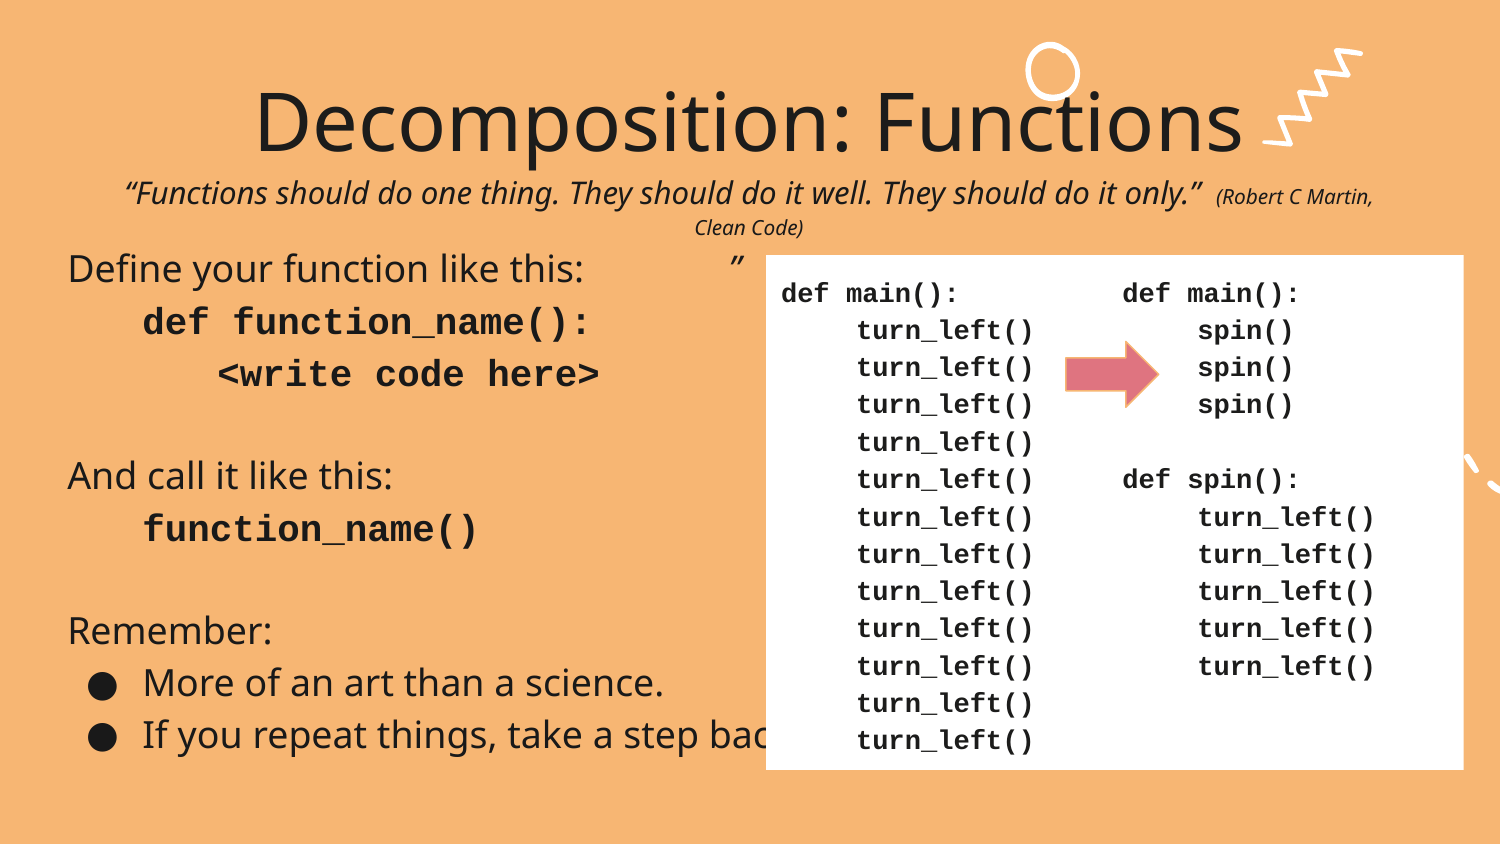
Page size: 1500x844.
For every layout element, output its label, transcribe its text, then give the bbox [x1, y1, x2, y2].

list def main(): turn_left() turn_left() turn_left() turn_left() turn_left() turn_left() turn_left() turn_left() turn_left() turn_left() turn_left() turn_left() [766, 255, 1107, 770]
text_box [1065, 341, 1159, 408]
list Define your function like this: def function_name(): <write code here> And call it like this: function_name() Remember: More of an art than a science. If you repeat things, take a step back. [52, 223, 1382, 739]
title Decomposition: Functions “Functions should do one thing. They should do it well. They should do it only.” (Robert C Martin, Clean Code) ” [84, 55, 1414, 144]
list def main(): spin() spin() spin() def spin(): turn_left() turn_left() turn_left() turn_left() turn_left() [1107, 255, 1464, 770]
